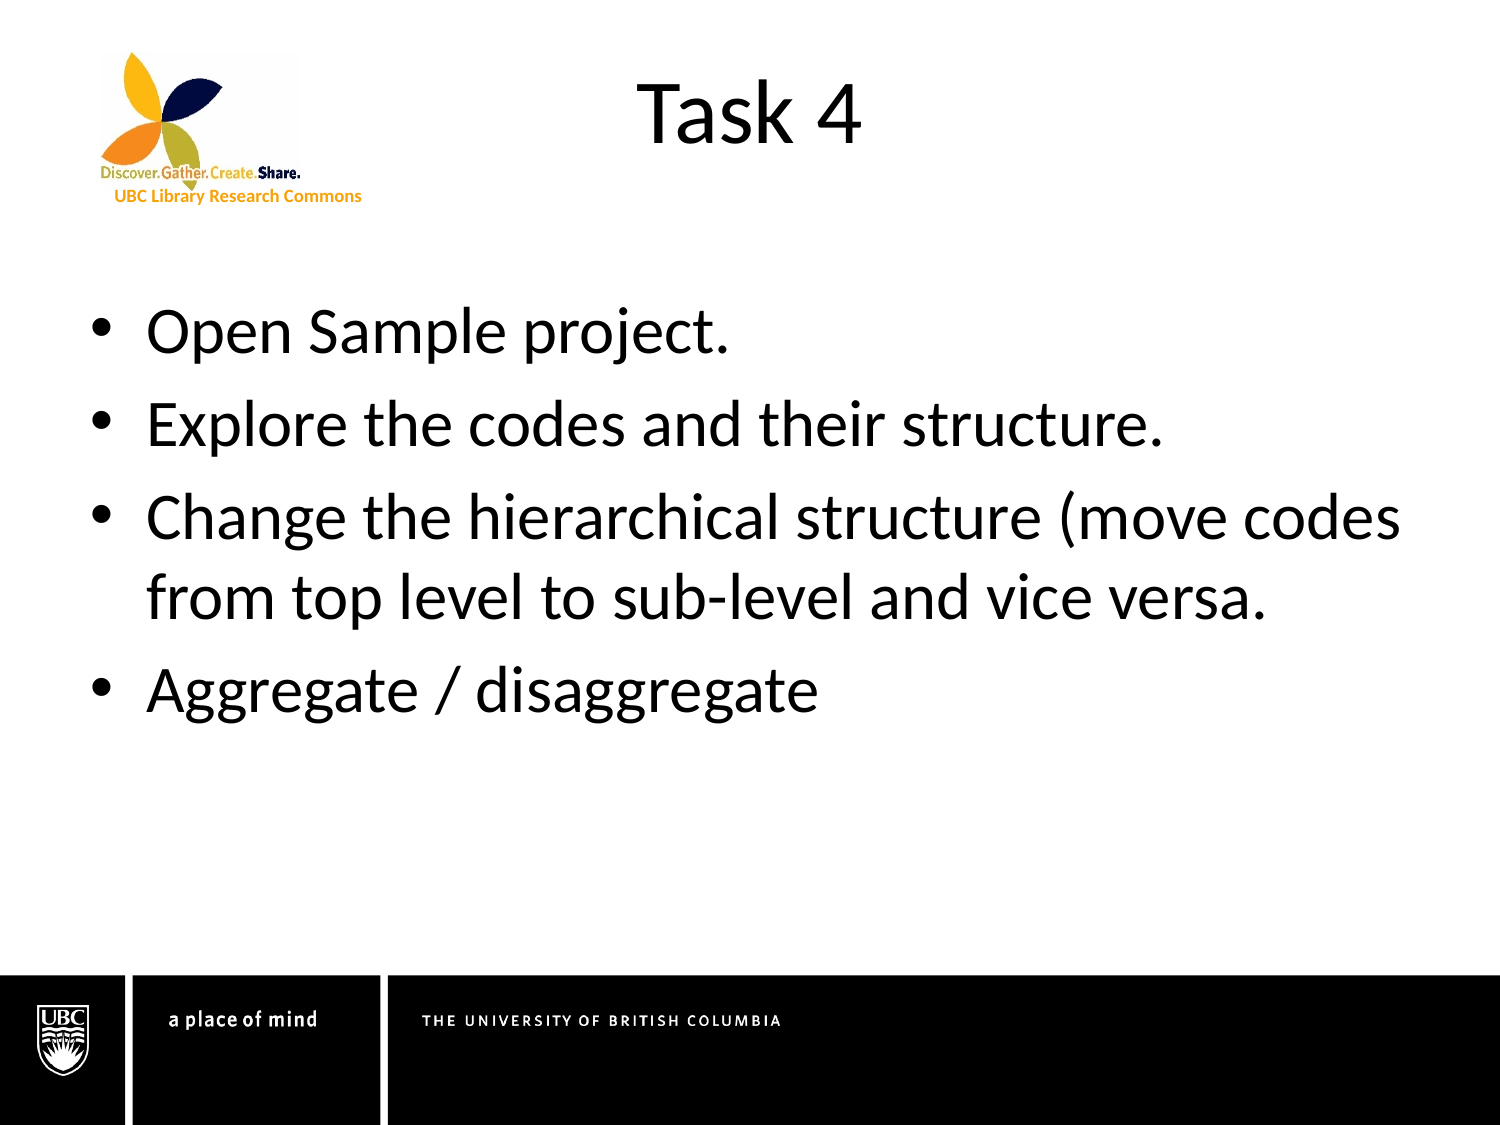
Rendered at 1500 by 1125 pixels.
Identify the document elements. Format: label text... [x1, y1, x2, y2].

text_box Task 4 [75, 45, 1425, 233]
text_box Open Sample project. Explore the codes and their structure. Change the hierarchical structure (move codes from top level to sub-level and vice versa. Aggregate / disaggregate [75, 278, 1425, 1102]
picture [37, 1005, 75, 1076]
